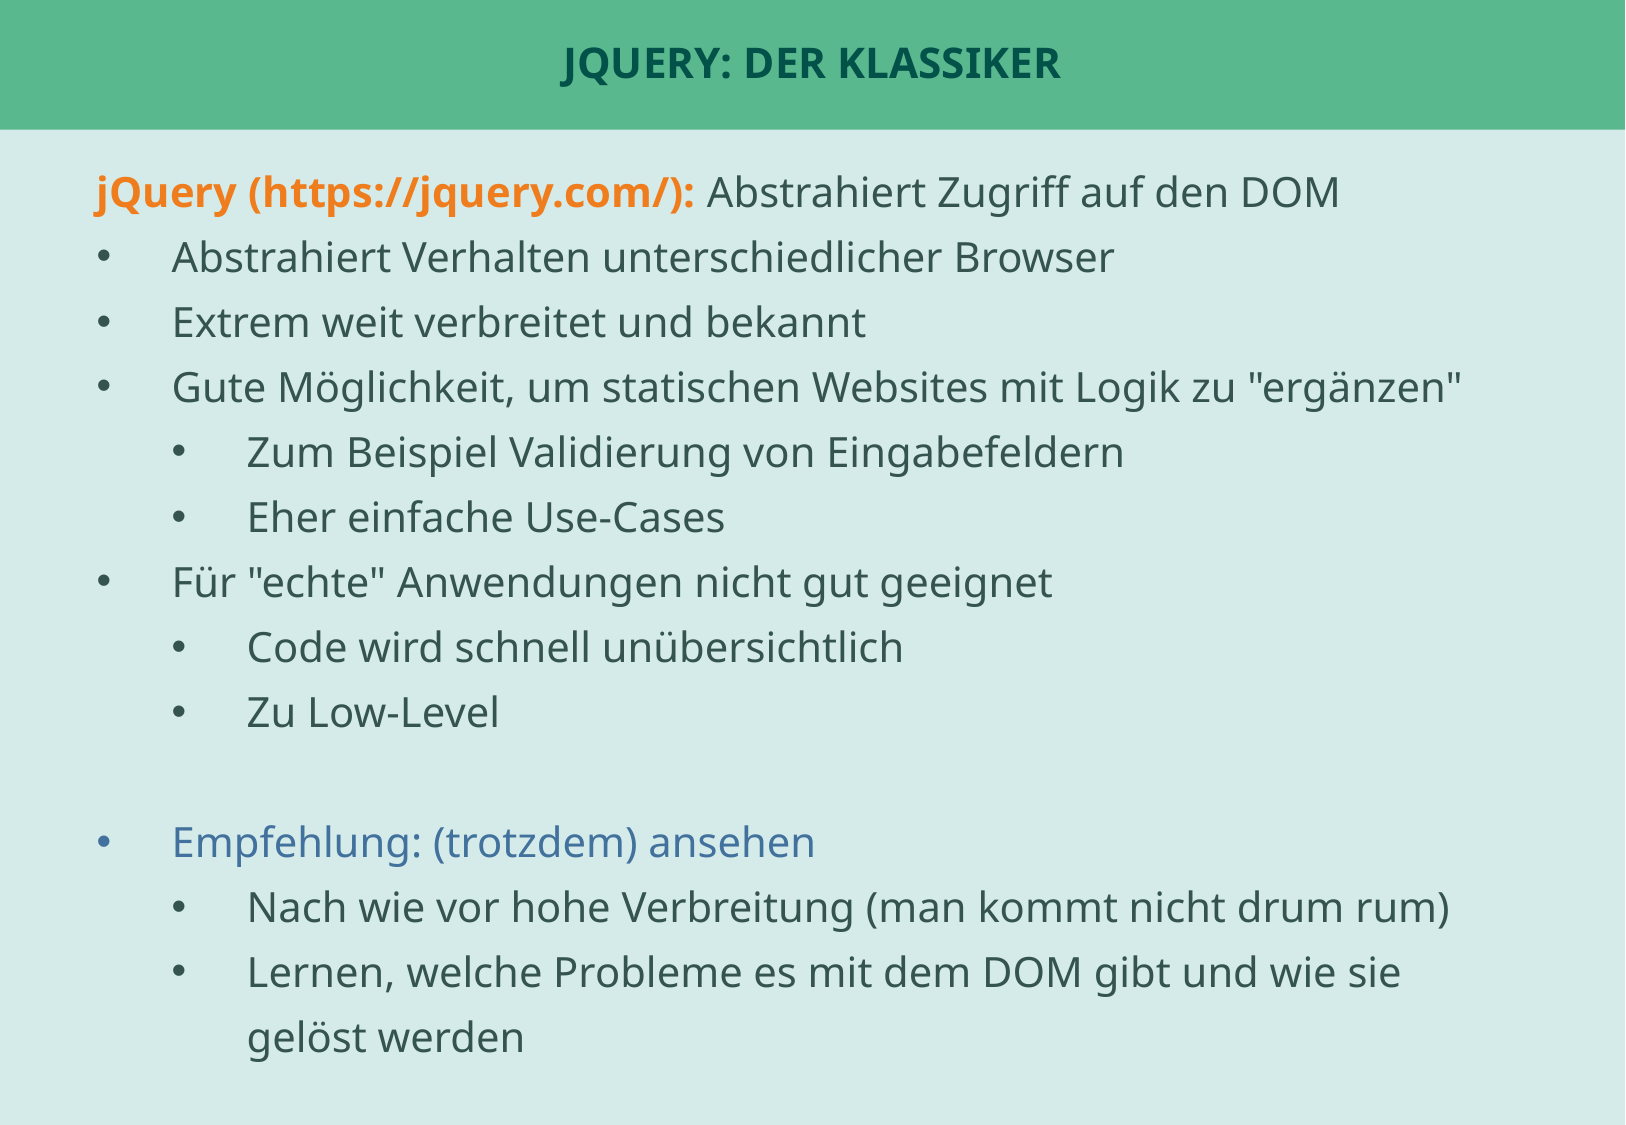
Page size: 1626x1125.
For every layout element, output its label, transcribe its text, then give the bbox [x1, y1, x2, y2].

title jQuery: Der Klassiker [0, 0, 1625, 130]
text_box jQuery (https://jquery.com/): Abstrahiert Zugriff auf den DOM Abstrahiert Verhalten unterschiedlicher Browser Extrem weit verbreitet und bekannt Gute Möglichkeit, um statischen Websites mit Logik zu "ergänzen" Zum Beispiel Validierung von Eingabefeldern Eher einfache Use-Cases Für "echte" Anwendungen nicht gut geeignet Code wird schnell unübersichtlich Zu Low-Level Empfehlung: (trotzdem) ansehen Nach wie vor hohe Verbreitung (man kommt nicht drum rum) Lernen, welche Probleme es mit dem DOM gibt und wie sie gelöst werden [81, 158, 1543, 1114]
